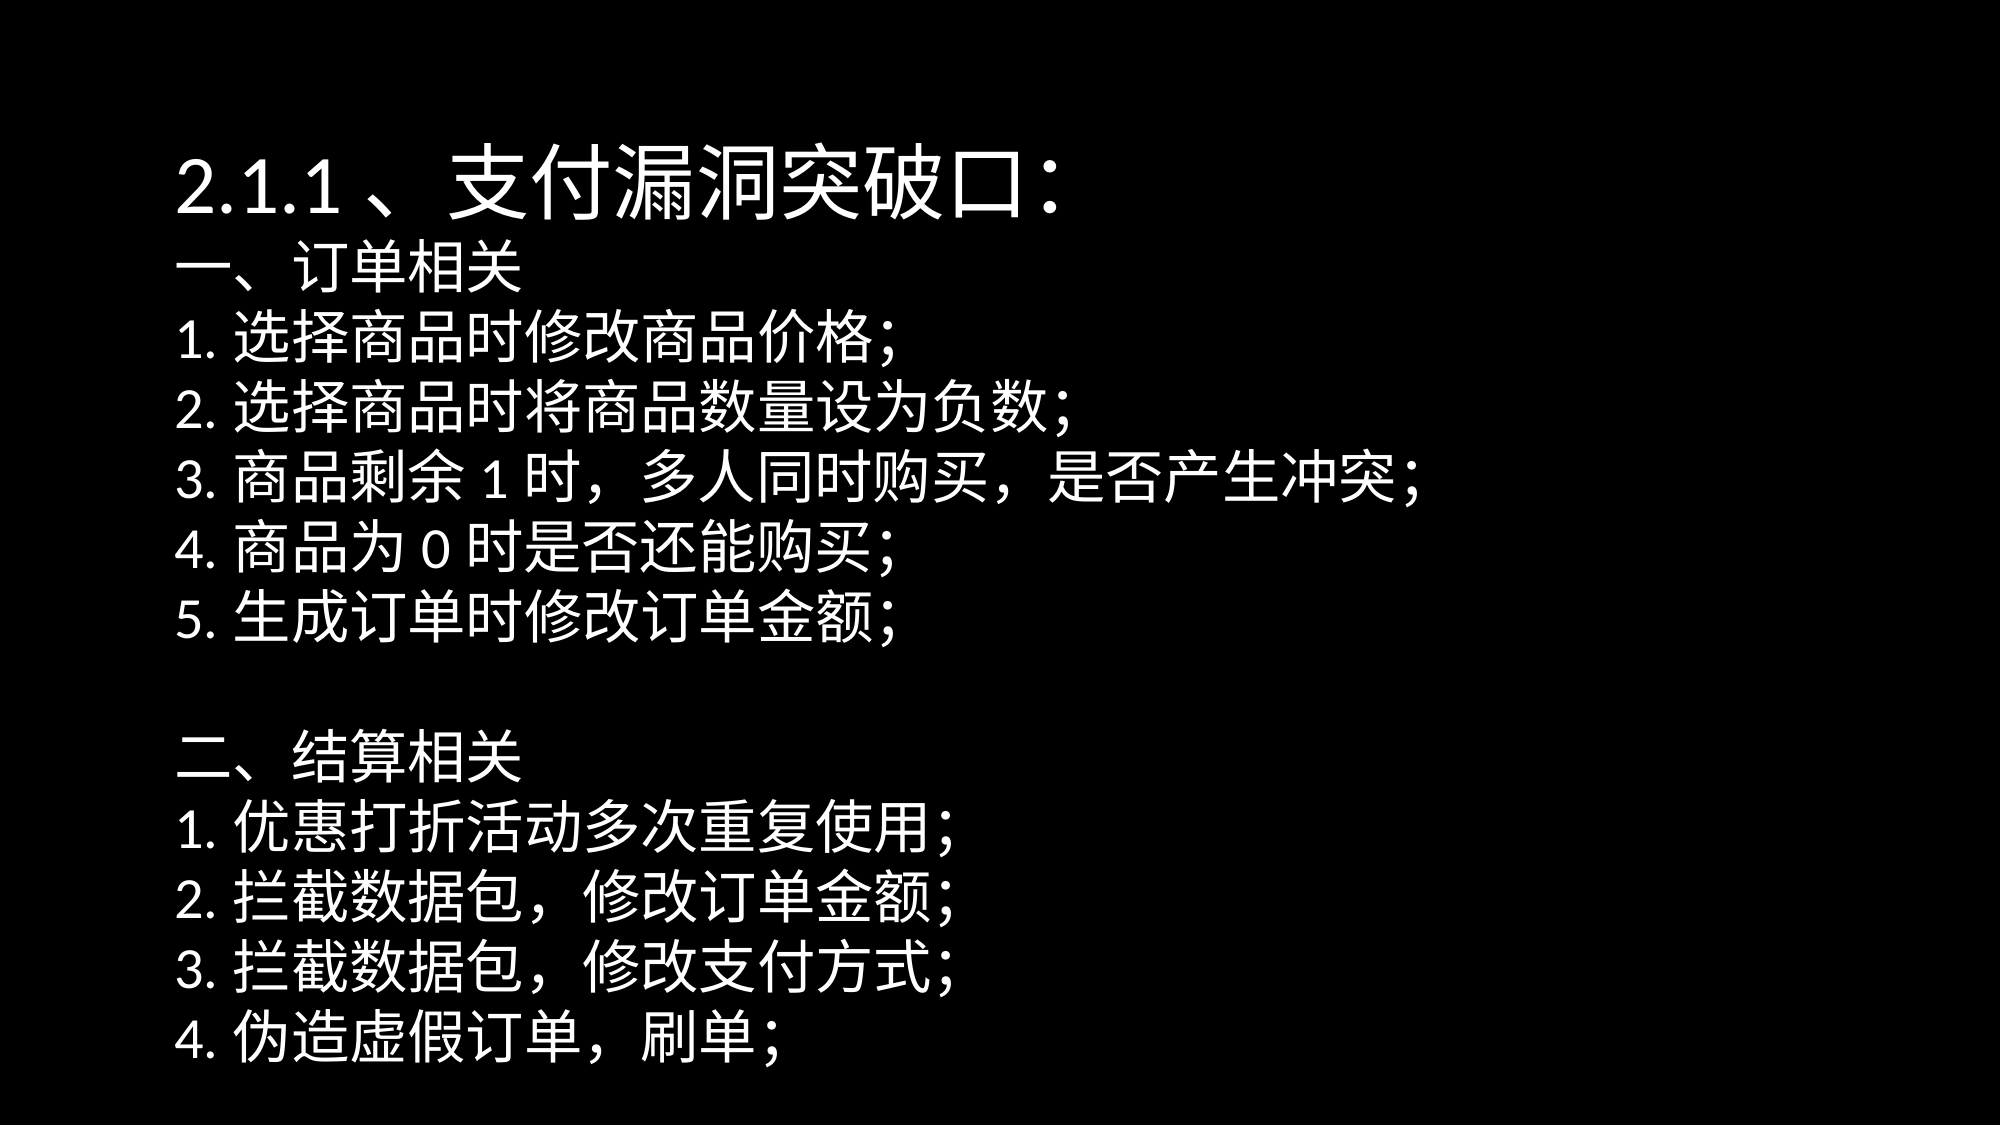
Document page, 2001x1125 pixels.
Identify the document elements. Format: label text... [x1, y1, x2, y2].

text_box 2.1.1、支付漏洞突破口： 一、订单相关 1.选择商品时修改商品价格； 2.选择商品时将商品数量设为负数； 3.商品剩余1时，多人同时购买，是否产生冲突； 4.商品为0时是否还能购买； 5.生成订单时修改订单金额； 二、结算相关 1.优惠打折活动多次重复使用； 2.拦截数据包，修改订单金额； 3.拦截数据包，修改支付方式； 4.伪造虚假订单，刷单； [159, 122, 1869, 1125]
